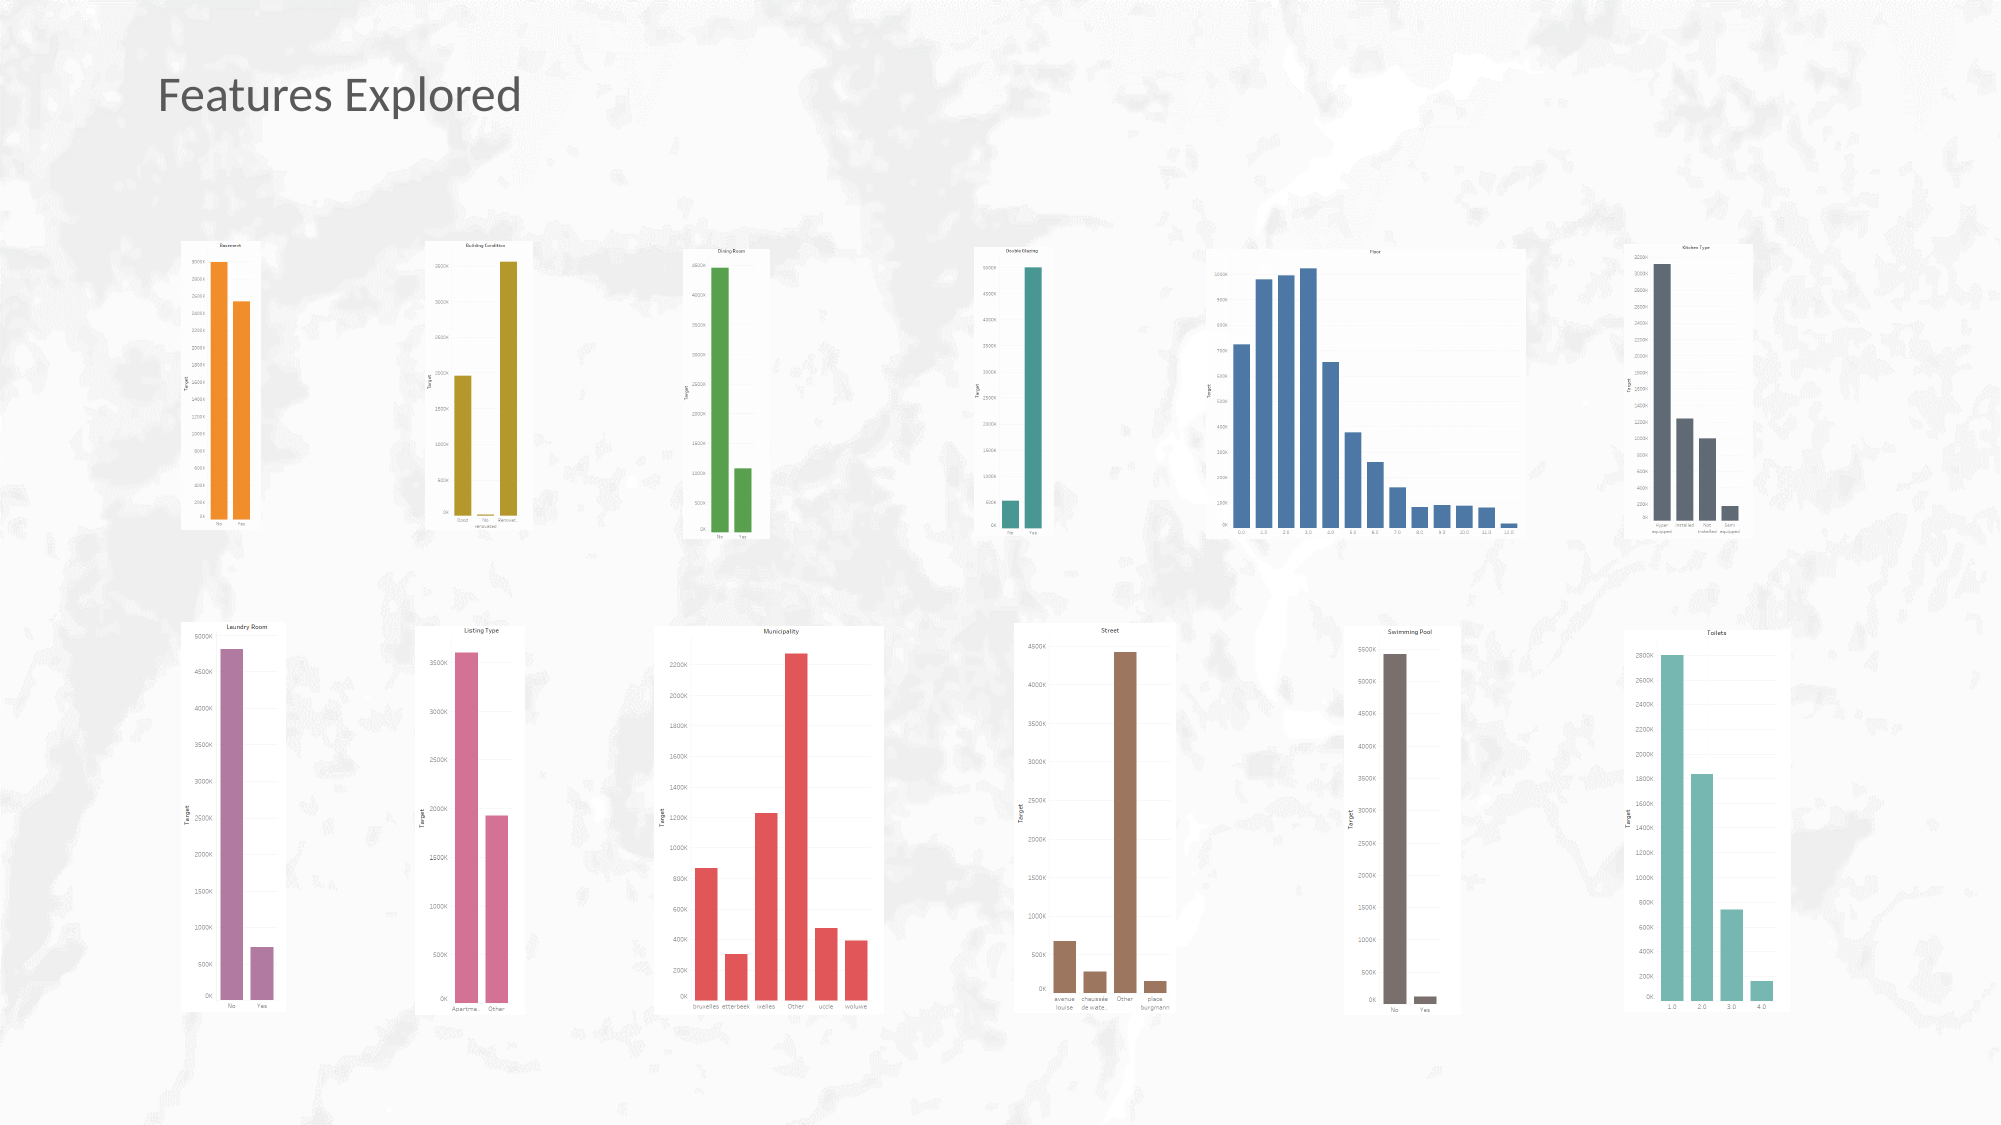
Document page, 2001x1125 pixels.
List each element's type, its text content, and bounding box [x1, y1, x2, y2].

text_box Features Explored [143, 53, 769, 130]
picture [0, 0, 2001, 1125]
